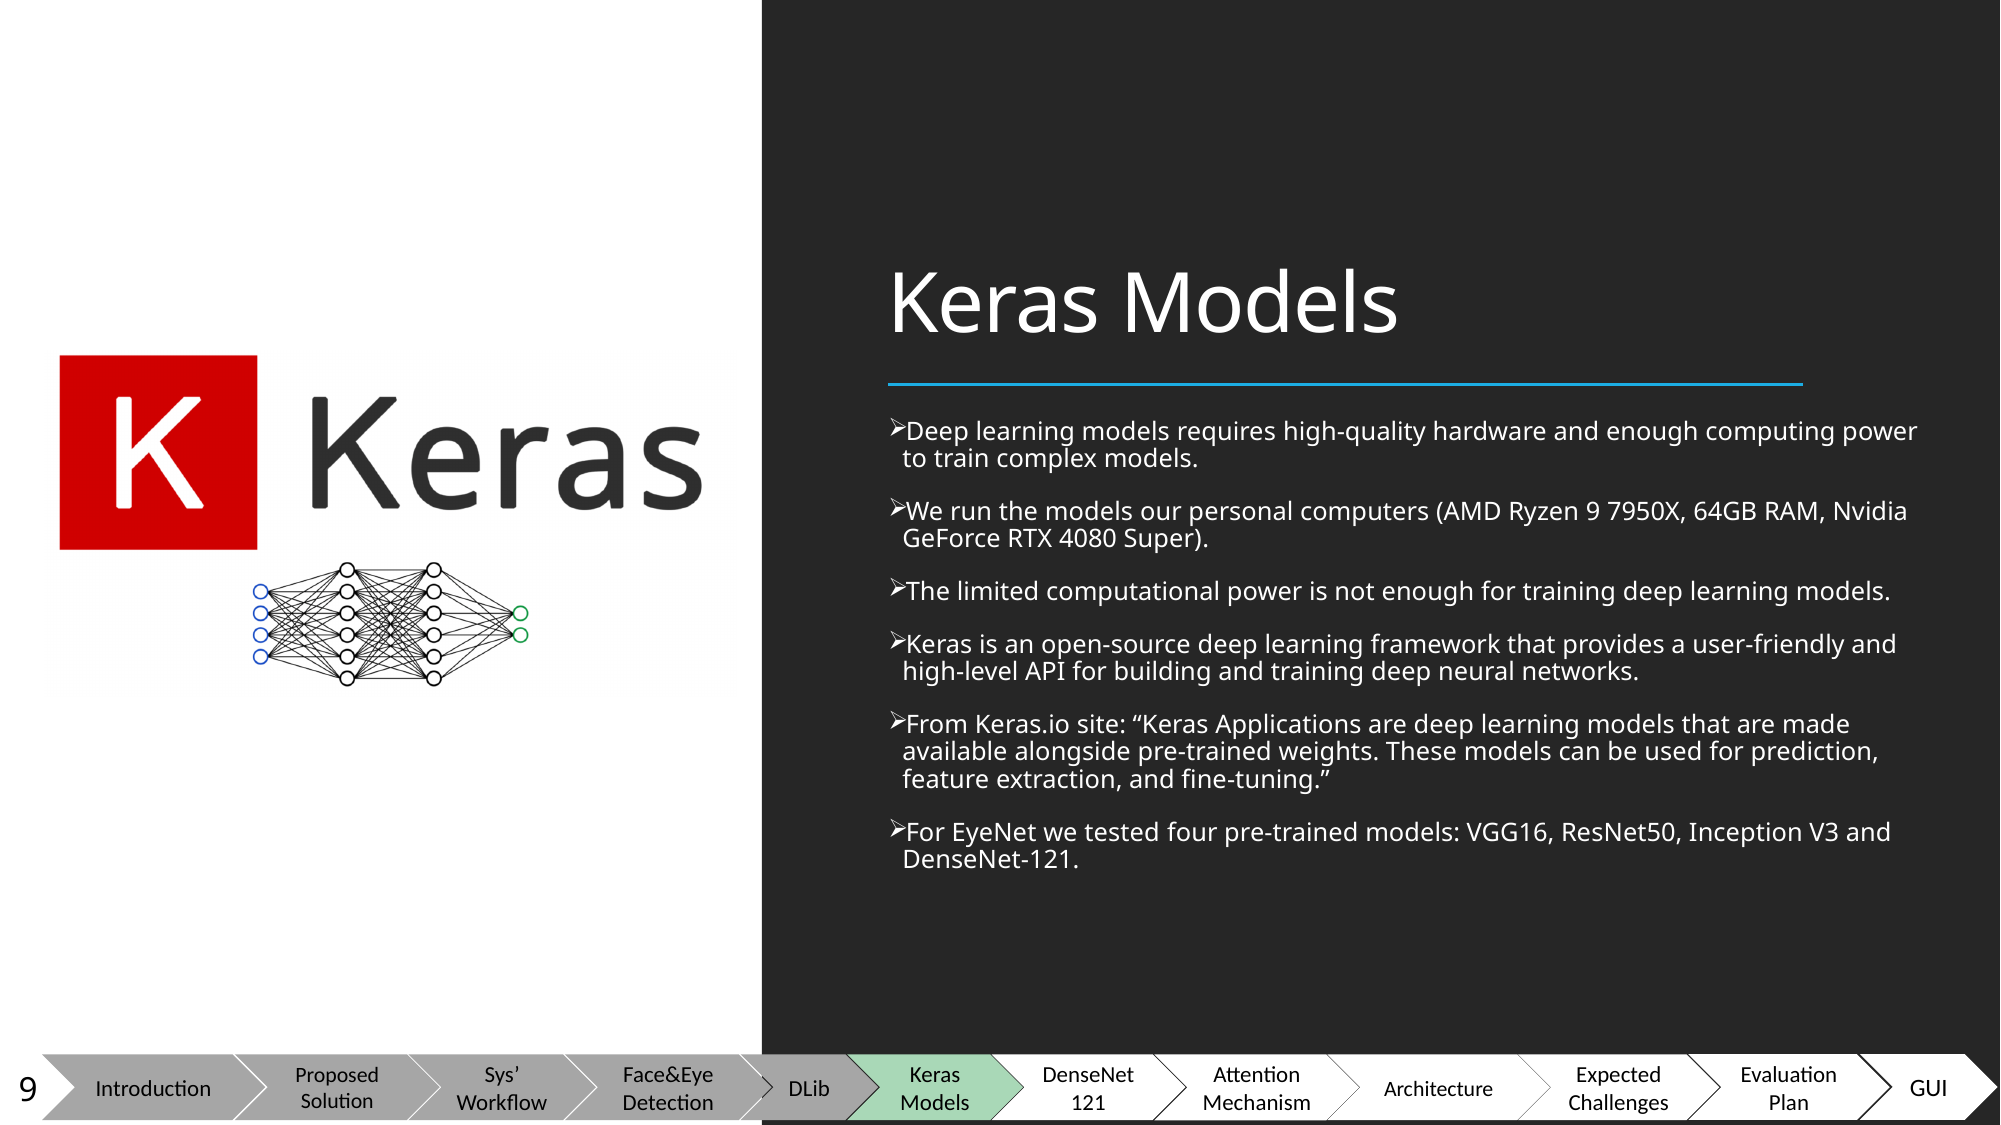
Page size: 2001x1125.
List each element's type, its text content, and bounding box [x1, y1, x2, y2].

text_box GUI [1858, 1052, 1999, 1122]
text_box Architecture [1326, 1053, 1548, 1122]
text_box Proposed Solution [233, 1053, 438, 1122]
text_box Attention Mechanism [1153, 1053, 1357, 1122]
text_box Evaluation Plan [1687, 1052, 1890, 1122]
picture [43, 350, 737, 698]
title Keras Models [872, 84, 1820, 359]
text_box DenseNet121 [990, 1053, 1184, 1122]
text_box Keras Models [846, 1053, 1021, 1122]
text_box Sys’ Workflow [407, 1053, 595, 1122]
text_box 9 [3, 1060, 64, 1116]
text_box Introduction [40, 1053, 265, 1122]
list Deep learning models requires high-quality hardware and enough computing power to train complex models. We run the models our personal computers (AMD Ryzen 9 7950X, 64GB RAM, Nvidia GeForce RTX 4080 Super). The limited computational power is not enough for training deep learning models. Keras is an open-source deep learning framework that provides a user-friendly and high-level API for building and training deep neural networks. From Keras.io site: “Keras Applications are deep learning models that are made available alongside pre-trained weights. These models can be used for prediction, feature extraction, and fine-tuning.” For EyeNet we tested four pre-trained models: VGG16, ResNet50, Inception V3 and DenseNet-121. [888, 410, 1932, 891]
text_box Expected Challenges [1516, 1053, 1718, 1122]
text_box [0, 0, 760, 1125]
text_box DLib [739, 1053, 877, 1122]
text_box [760, 0, 2000, 1125]
text_box Face&Eye Detection [563, 1053, 770, 1122]
